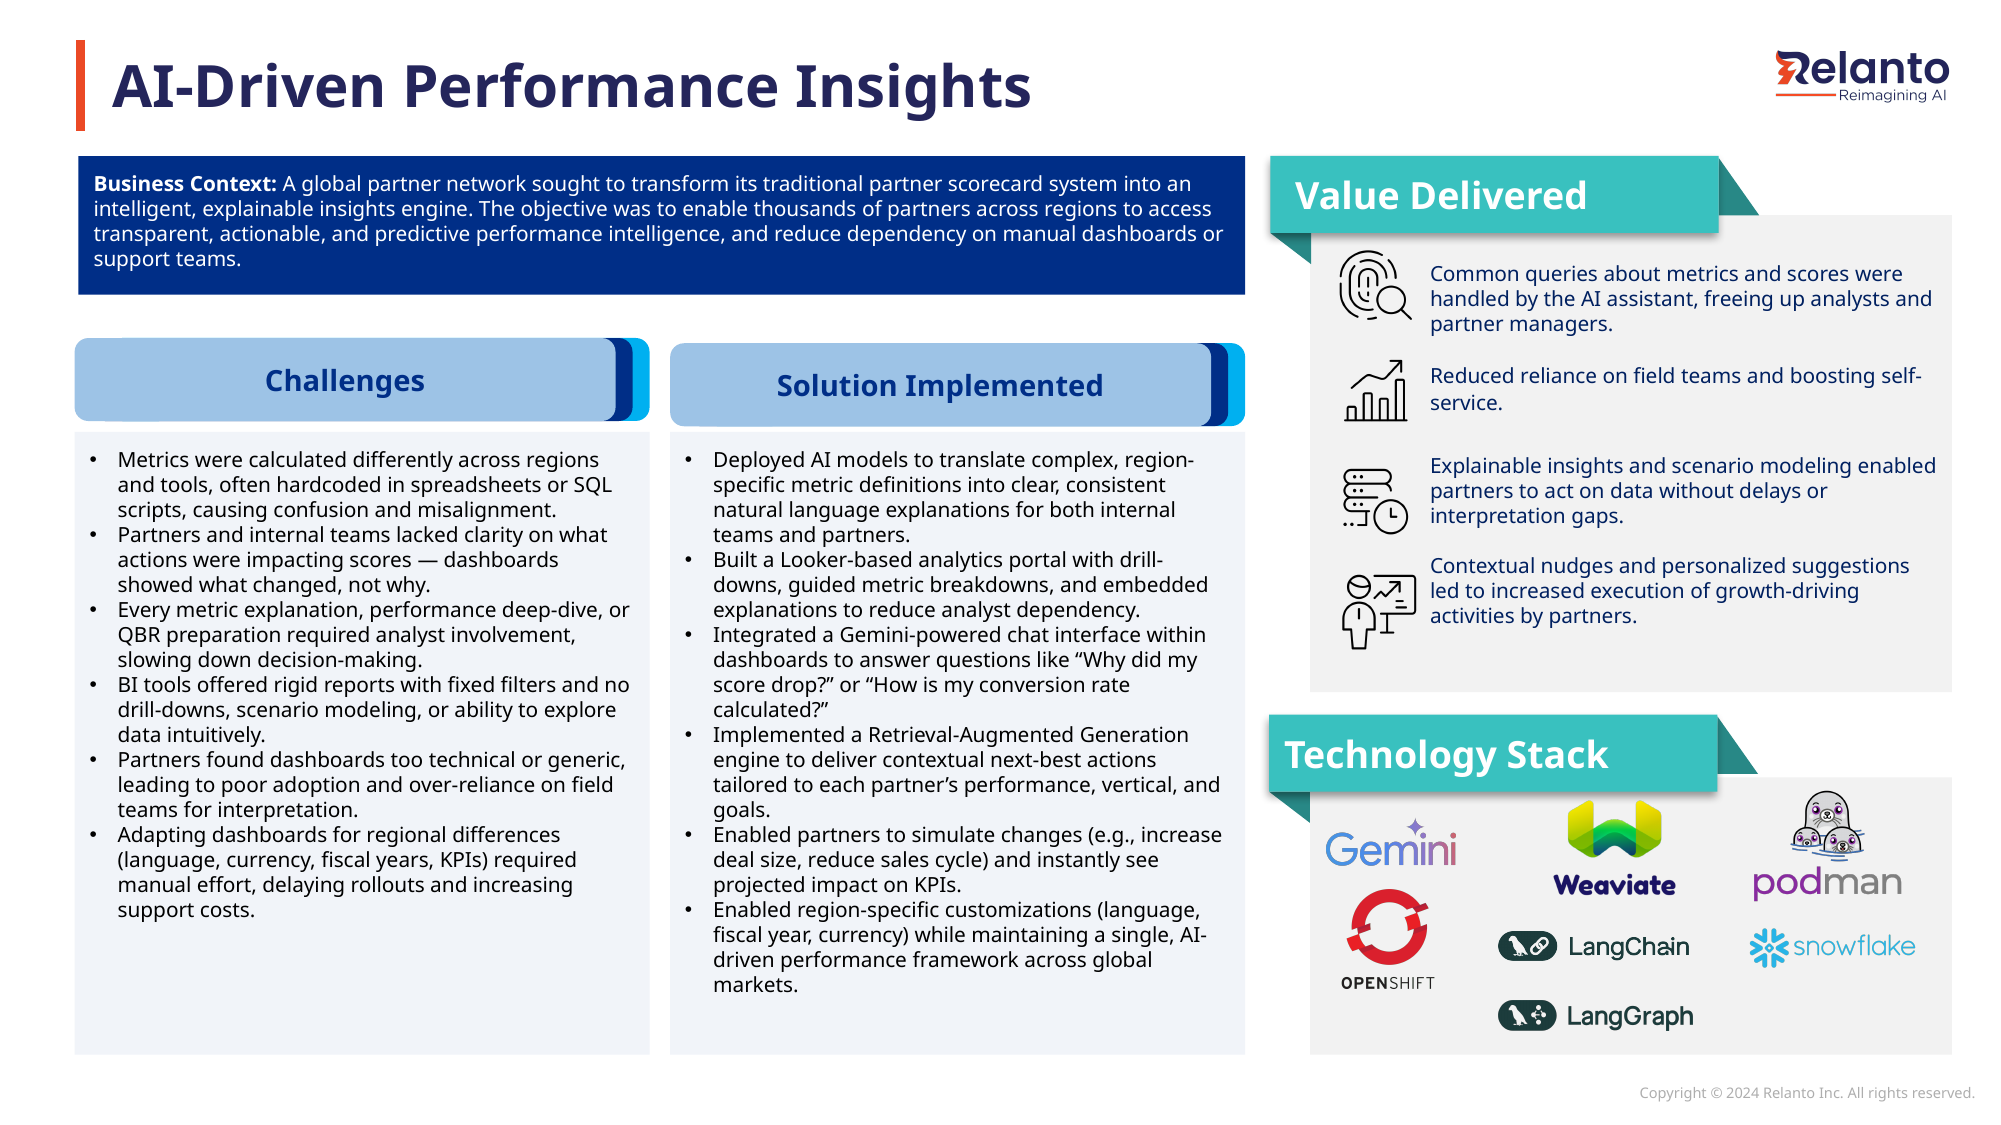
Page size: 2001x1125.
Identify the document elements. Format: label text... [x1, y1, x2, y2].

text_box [669, 342, 1246, 427]
text_box [1310, 777, 1952, 1055]
picture [1326, 559, 1432, 665]
picture [1548, 791, 1683, 901]
picture [1323, 232, 1429, 443]
picture [1724, 774, 1940, 1020]
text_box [74, 337, 651, 422]
picture [1770, 42, 1955, 106]
text_box Deployed AI models to translate complex, region-specific metric definitions into clear, consistent natural language explanations for both internal teams and partners. Built a Looker-based analytics portal with drill-downs, guided metric breakdowns, and embedded explanations to reduce analyst dependency. Integrated a Gemini-powered chat interface within dashboards to answer questions like “Why did my score drop?” or “How is my conversion rate calculated?” Implemented a Retrieval-Augmented Generation engine to deliver contextual next-best actions tailored to each partner’s performance, vertical, and goals. Enabled partners to simulate changes (e.g., increase deal size, reduce sales cycle) and instantly see projected impact on KPIs. Enabled region-specific customizations (language, fiscal year, currency) while maintaining a single, AI-driven performance framework across global markets. [669, 430, 1247, 1056]
text_box Common queries about metrics and scores were handled by the AI assistant, freeing up analysts and partner managers. Reduced reliance on field teams and boosting self-service. Explainable insights and scenario modeling enabled partners to act on data without delays or interpretation gaps. Contextual nudges and personalized suggestions led to increased execution of growth-driving activities by partners. [1310, 215, 1952, 693]
title AI-Driven Performance Insights [97, 42, 1709, 135]
picture [1275, 816, 1693, 1031]
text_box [1269, 155, 1760, 265]
text_box Business Context: A global partner network sought to transform its traditional partner scorecard system into an intelligent, explainable insights engine. The objective was to enable thousands of partners across regions to access transparent, actionable, and predictive performance intelligence, and reduce dependency on manual dashboards or support teams. [77, 154, 1247, 296]
picture [1323, 448, 1429, 554]
text_box Metrics were calculated differently across regions and tools, often hardcoded in spreadsheets or SQL scripts, causing confusion and misalignment. Partners and internal teams lacked clarity on what actions were impacting scores — dashboards showed what changed, not why. Every metric explanation, performance deep-dive, or QBR preparation required analyst involvement, slowing down decision-making. BI tools offered rigid reports with fixed filters and no drill-downs, scenario modeling, or ability to explore data intuitively. Partners found dashboards too technical or generic, leading to poor adoption and over-reliance on field teams for interpretation. Adapting dashboards for regional differences (language, currency, fiscal years, KPIs) required manual effort, delaying rollouts and increasing support costs. [73, 430, 651, 1056]
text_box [1268, 714, 1759, 824]
